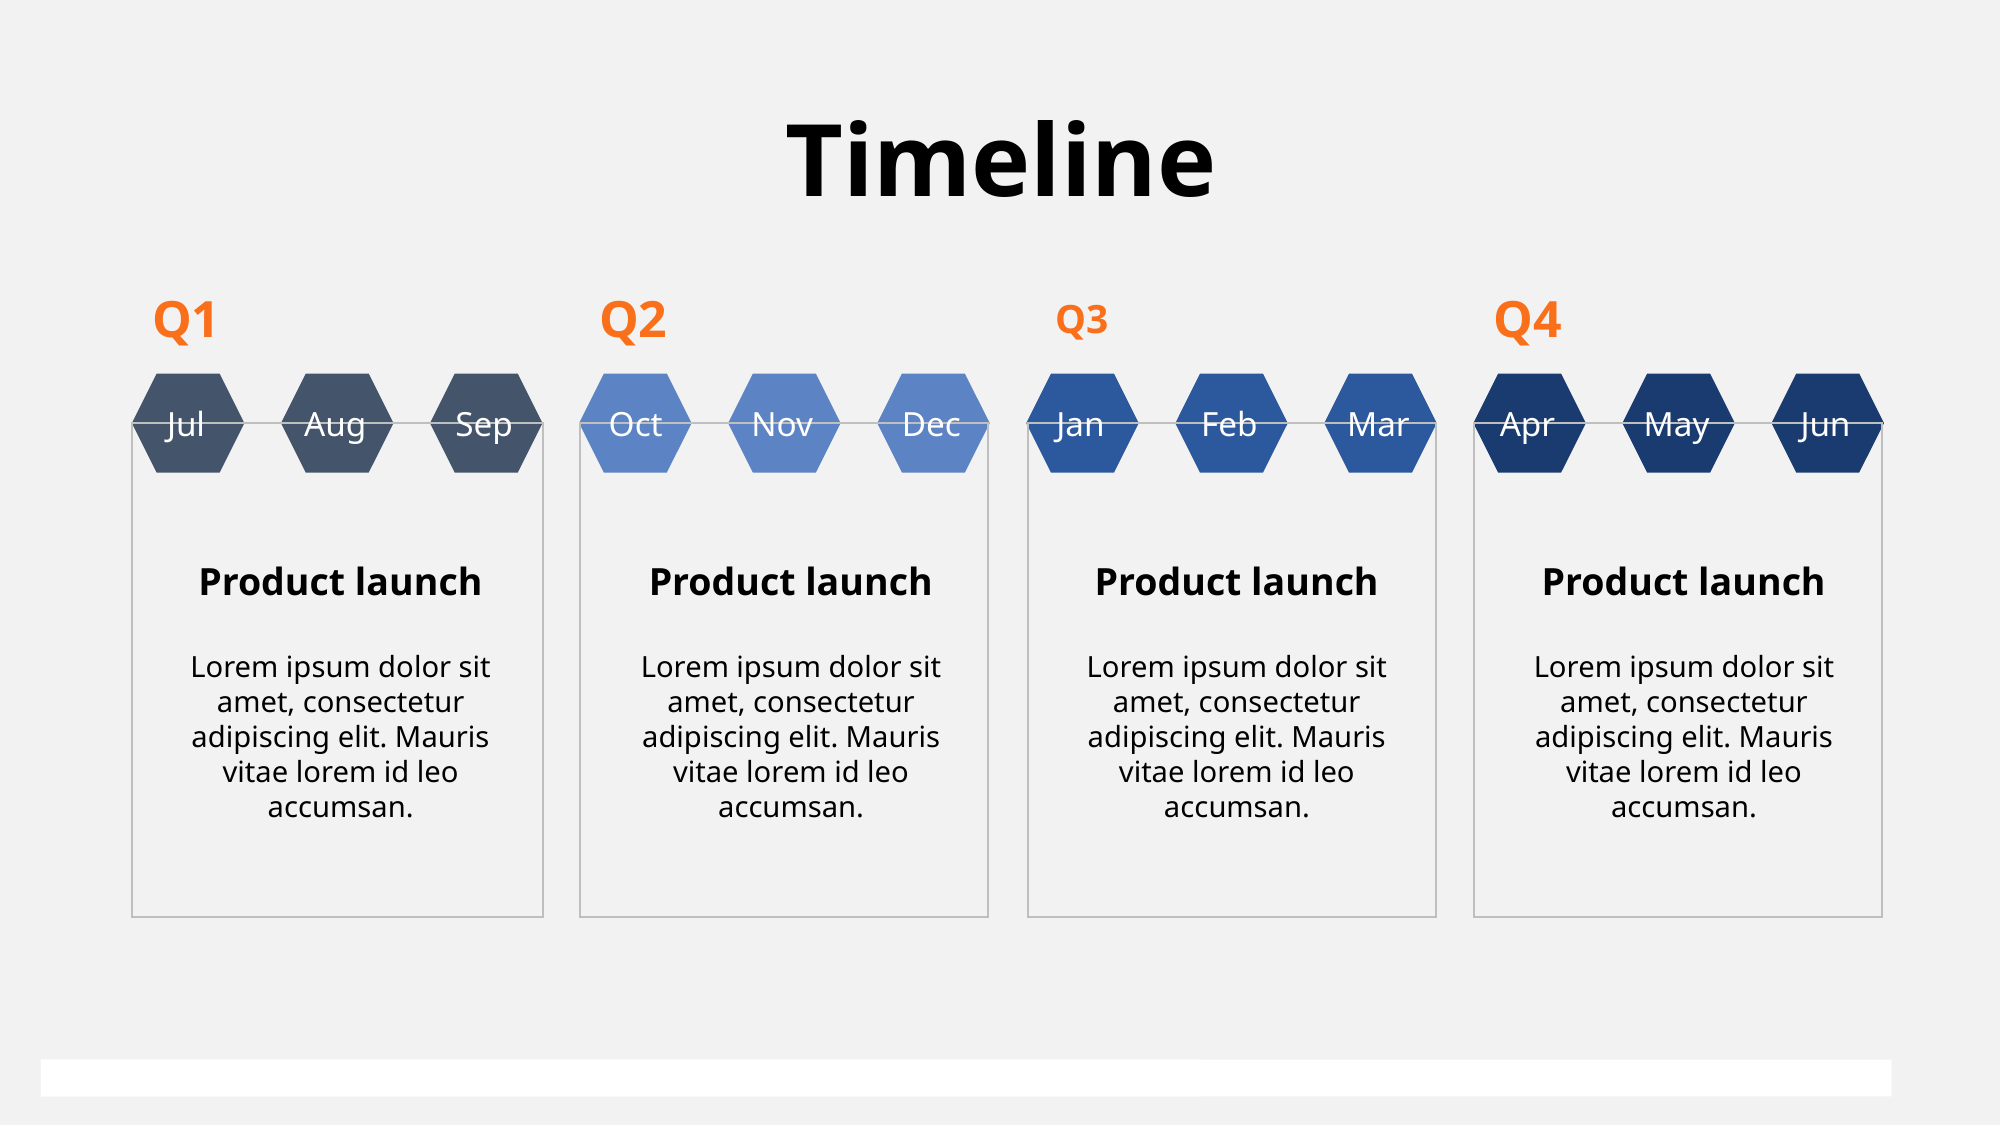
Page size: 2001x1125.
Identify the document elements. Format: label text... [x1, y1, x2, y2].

text_box Sep [434, 395, 534, 451]
text_box Dec [869, 395, 994, 451]
text_box Q2 [583, 280, 683, 363]
text_box [429, 412, 434, 422]
text_box [579, 422, 989, 918]
text_box [534, 403, 544, 422]
text_box [236, 403, 246, 422]
text_box [1039, 372, 1126, 395]
text_box [442, 372, 530, 395]
text_box [1188, 372, 1275, 395]
text_box [1027, 422, 1437, 918]
text_box Aug [285, 395, 385, 451]
text_box [890, 372, 977, 395]
text_box [686, 409, 693, 422]
text_box Jan [1018, 395, 1143, 451]
text_box Product launch Lorem ipsum dolor sit amet, consectetur adipiscing elit. Mauris vitae lorem id leo accumsan. [1058, 550, 1401, 815]
text_box [280, 412, 285, 422]
text_box Product launch Lorem ipsum dolor sit amet, consectetur adipiscing elit. Mauris vitae lorem id leo accumsan. [1505, 550, 1848, 815]
text_box Product launch Lorem ipsum dolor sit amet, consectetur adipiscing elit. Mauris vitae lorem id leo accumsan. [612, 550, 955, 815]
text_box [591, 372, 679, 395]
text_box Oct [586, 395, 686, 451]
title Timeline [70, 106, 1932, 222]
text_box Jun [1763, 395, 1888, 451]
text_box Mar [1316, 395, 1441, 451]
text_box [293, 372, 381, 395]
text_box [577, 406, 586, 426]
text_box [385, 403, 395, 422]
text_box Apr [1465, 395, 1590, 451]
text_box Q3 [1033, 280, 1130, 363]
text_box Feb [1167, 395, 1292, 451]
text_box Q1 [136, 280, 236, 363]
text_box [1486, 372, 1573, 395]
text_box May [1614, 395, 1739, 451]
text_box [1635, 372, 1722, 395]
text_box Jul [136, 395, 236, 451]
text_box [1337, 372, 1424, 395]
text_box Product launch Lorem ipsum dolor sit amet, consectetur adipiscing elit. Mauris vitae lorem id leo accumsan. [162, 550, 505, 815]
text_box [131, 422, 544, 918]
text_box [144, 372, 232, 395]
text_box Nov [720, 395, 845, 451]
text_box [1784, 372, 1872, 395]
text_box Q4 [1478, 280, 1578, 363]
text_box [130, 412, 136, 424]
text_box [1473, 422, 1883, 918]
text_box [741, 372, 828, 395]
